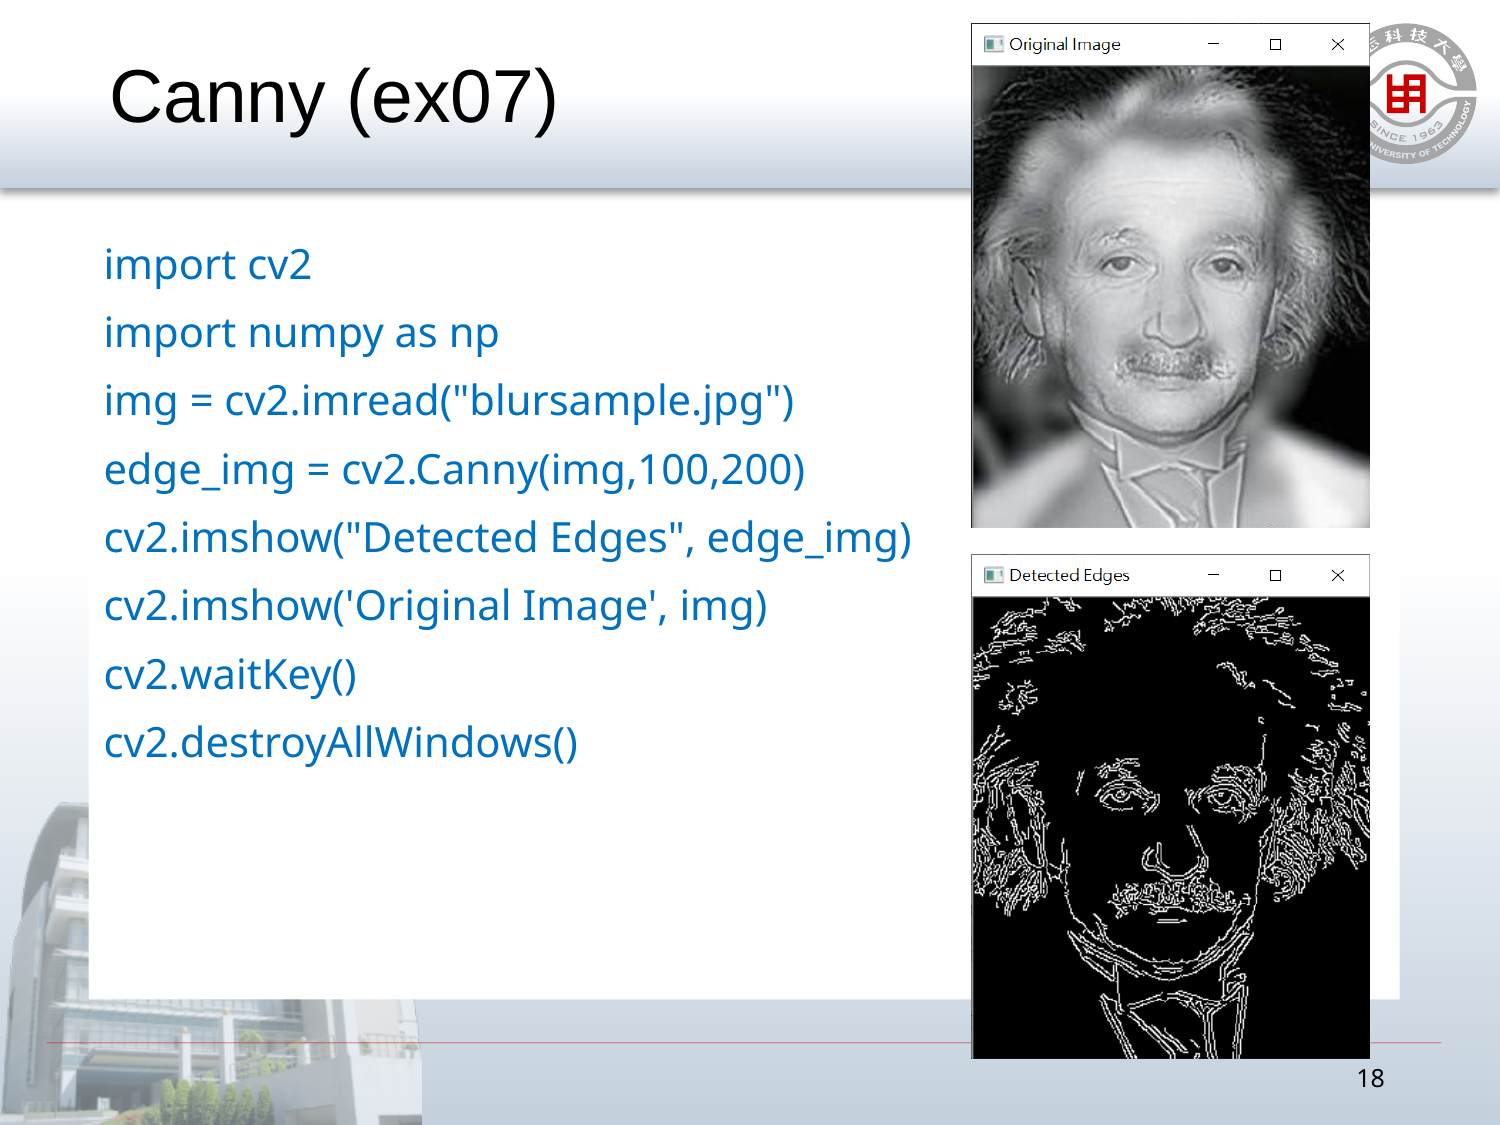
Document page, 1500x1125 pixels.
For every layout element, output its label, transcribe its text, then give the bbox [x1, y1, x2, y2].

picture [971, 554, 1371, 1059]
picture [971, 23, 1371, 528]
list import cv2 import numpy as np img = cv2.imread("blursample.jpg") edge_img = cv2.Canny(img,100,200) cv2.imshow("Detected Edges", edge_img) cv2.imshow('Original Image', img) cv2.waitKey() cv2.destroyAllWindows() [88, 219, 1400, 1000]
title Canny (ex07) [93, 23, 968, 162]
picture [0, 802, 422, 1125]
slide_number 18 [1277, 1054, 1401, 1103]
